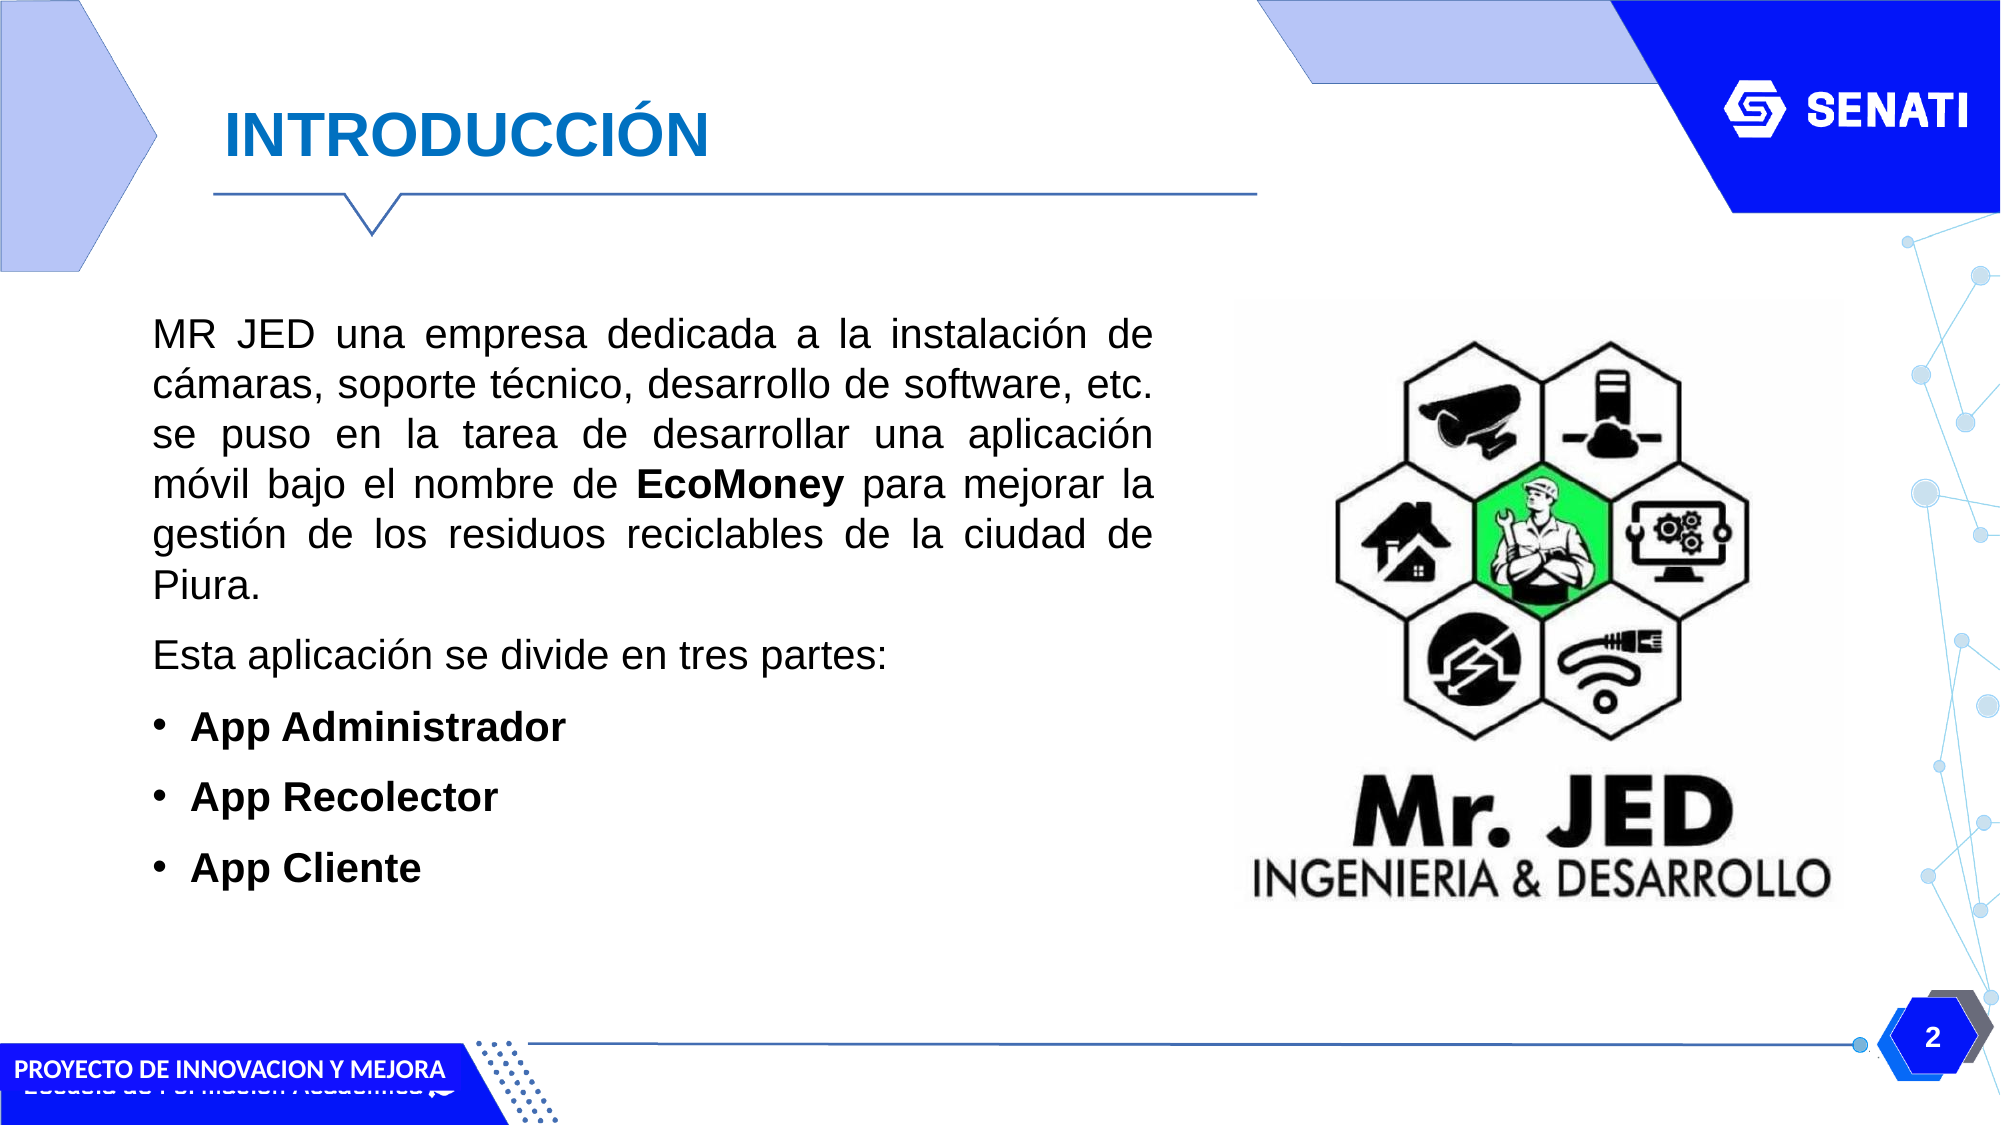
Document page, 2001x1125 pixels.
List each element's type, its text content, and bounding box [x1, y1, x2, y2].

list MR JED una empresa dedicada a la instalación de cámaras, soporte técnico, desarrollo de software, etc. se puso en la tarea de desarrollar una aplicación móvil bajo el nombre de EcoMoney para mejorar la gestión de los residuos reciclables de la ciudad de Piura. Esta aplicación se divide en tres partes: App Administrador App Recolector App Cliente [137, 299, 1170, 963]
picture [0, 0, 2001, 1125]
title INTRODUCCIÓN [209, 95, 1601, 178]
